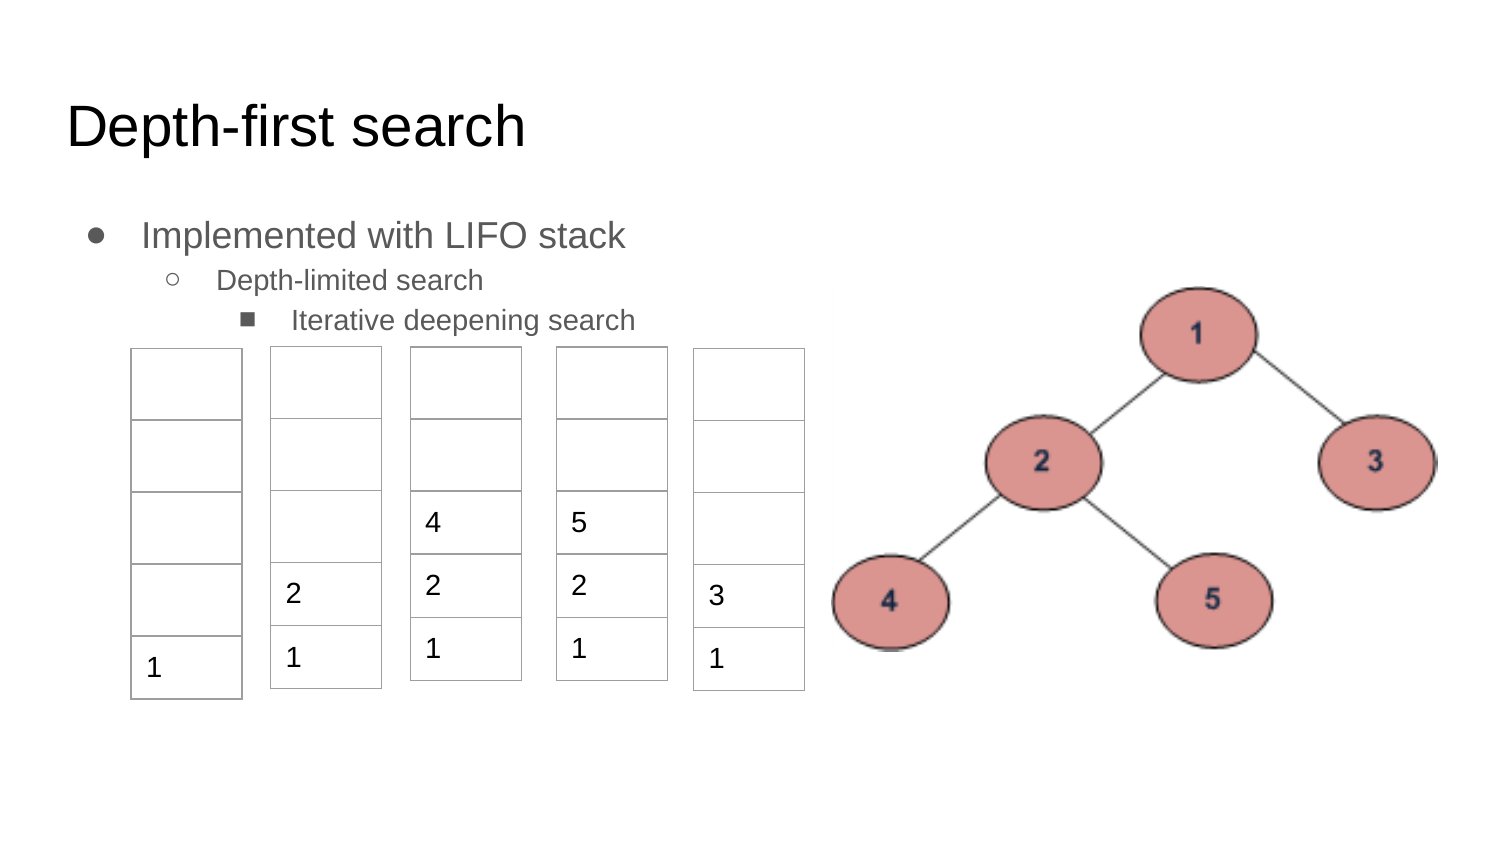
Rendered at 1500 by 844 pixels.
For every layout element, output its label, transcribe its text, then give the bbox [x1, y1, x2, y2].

table_cell [411, 420, 521, 490]
table_header [694, 349, 804, 420]
table_cell 1 [694, 628, 804, 690]
table_cell [132, 565, 241, 635]
table_cell [694, 421, 804, 492]
table_cell 1 [557, 618, 667, 680]
table_cell 1 [411, 618, 521, 680]
title Depth-first search [51, 72, 1449, 167]
table_header [411, 348, 521, 418]
table_cell 4 [411, 492, 521, 553]
table_header [132, 349, 241, 419]
table_cell [557, 420, 667, 490]
table_cell [132, 493, 241, 563]
table_cell 3 [694, 565, 804, 627]
table_cell [132, 421, 241, 491]
table_cell [271, 491, 381, 562]
table_cell [694, 493, 804, 564]
list Implemented with LIFO stack Depth-limited search Iterative deepening search [51, 189, 750, 750]
table_cell 1 [132, 637, 241, 698]
table_cell [271, 419, 381, 490]
table_cell 2 [557, 555, 667, 617]
picture [830, 286, 1438, 652]
table_header [557, 348, 667, 418]
table_cell 2 [411, 555, 521, 617]
table_cell 1 [271, 626, 381, 688]
table_cell 5 [557, 492, 667, 553]
table_cell 2 [271, 563, 381, 625]
table_header [271, 347, 381, 418]
